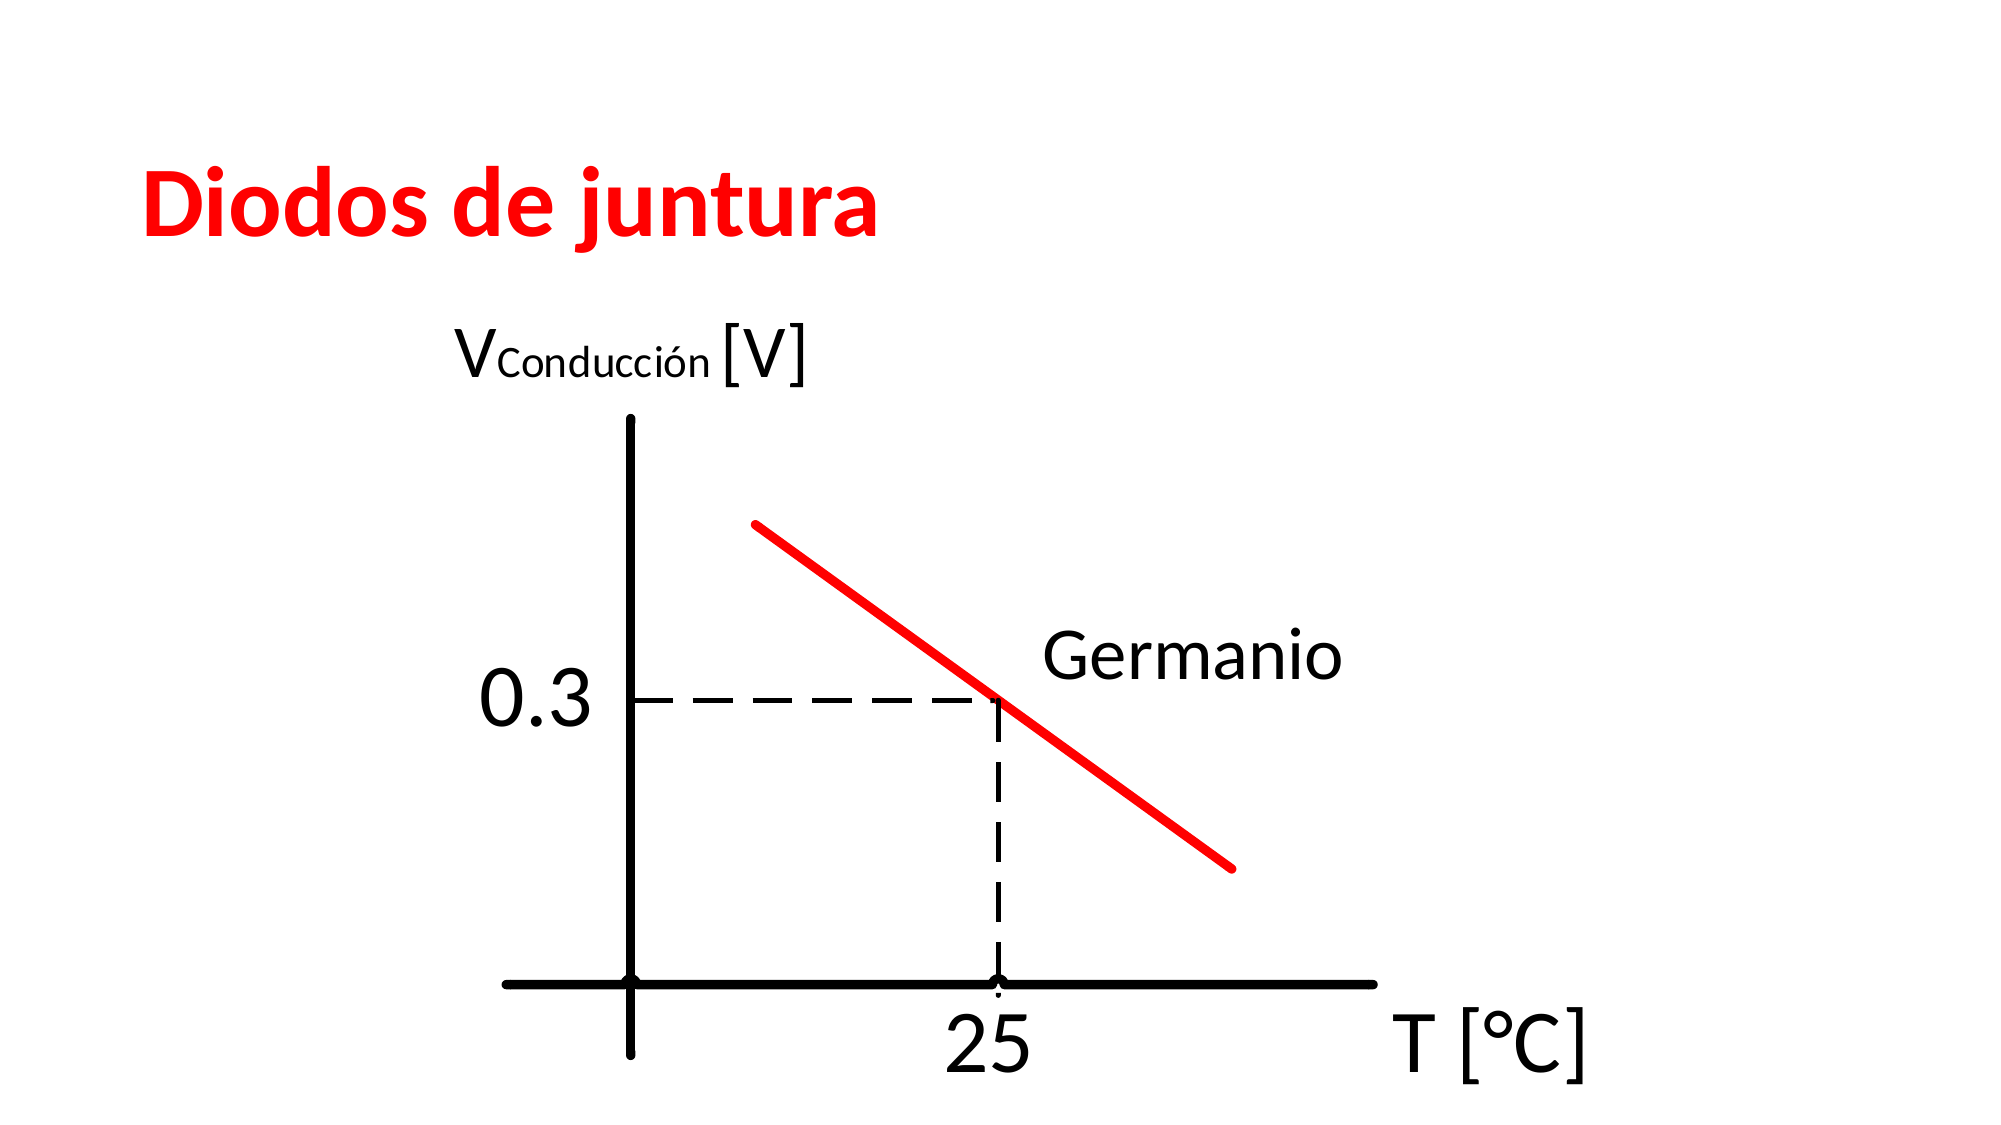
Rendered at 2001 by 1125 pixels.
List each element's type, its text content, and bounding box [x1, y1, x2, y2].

text_box Diodos de juntura [126, 128, 1457, 264]
picture [414, 285, 1634, 1125]
